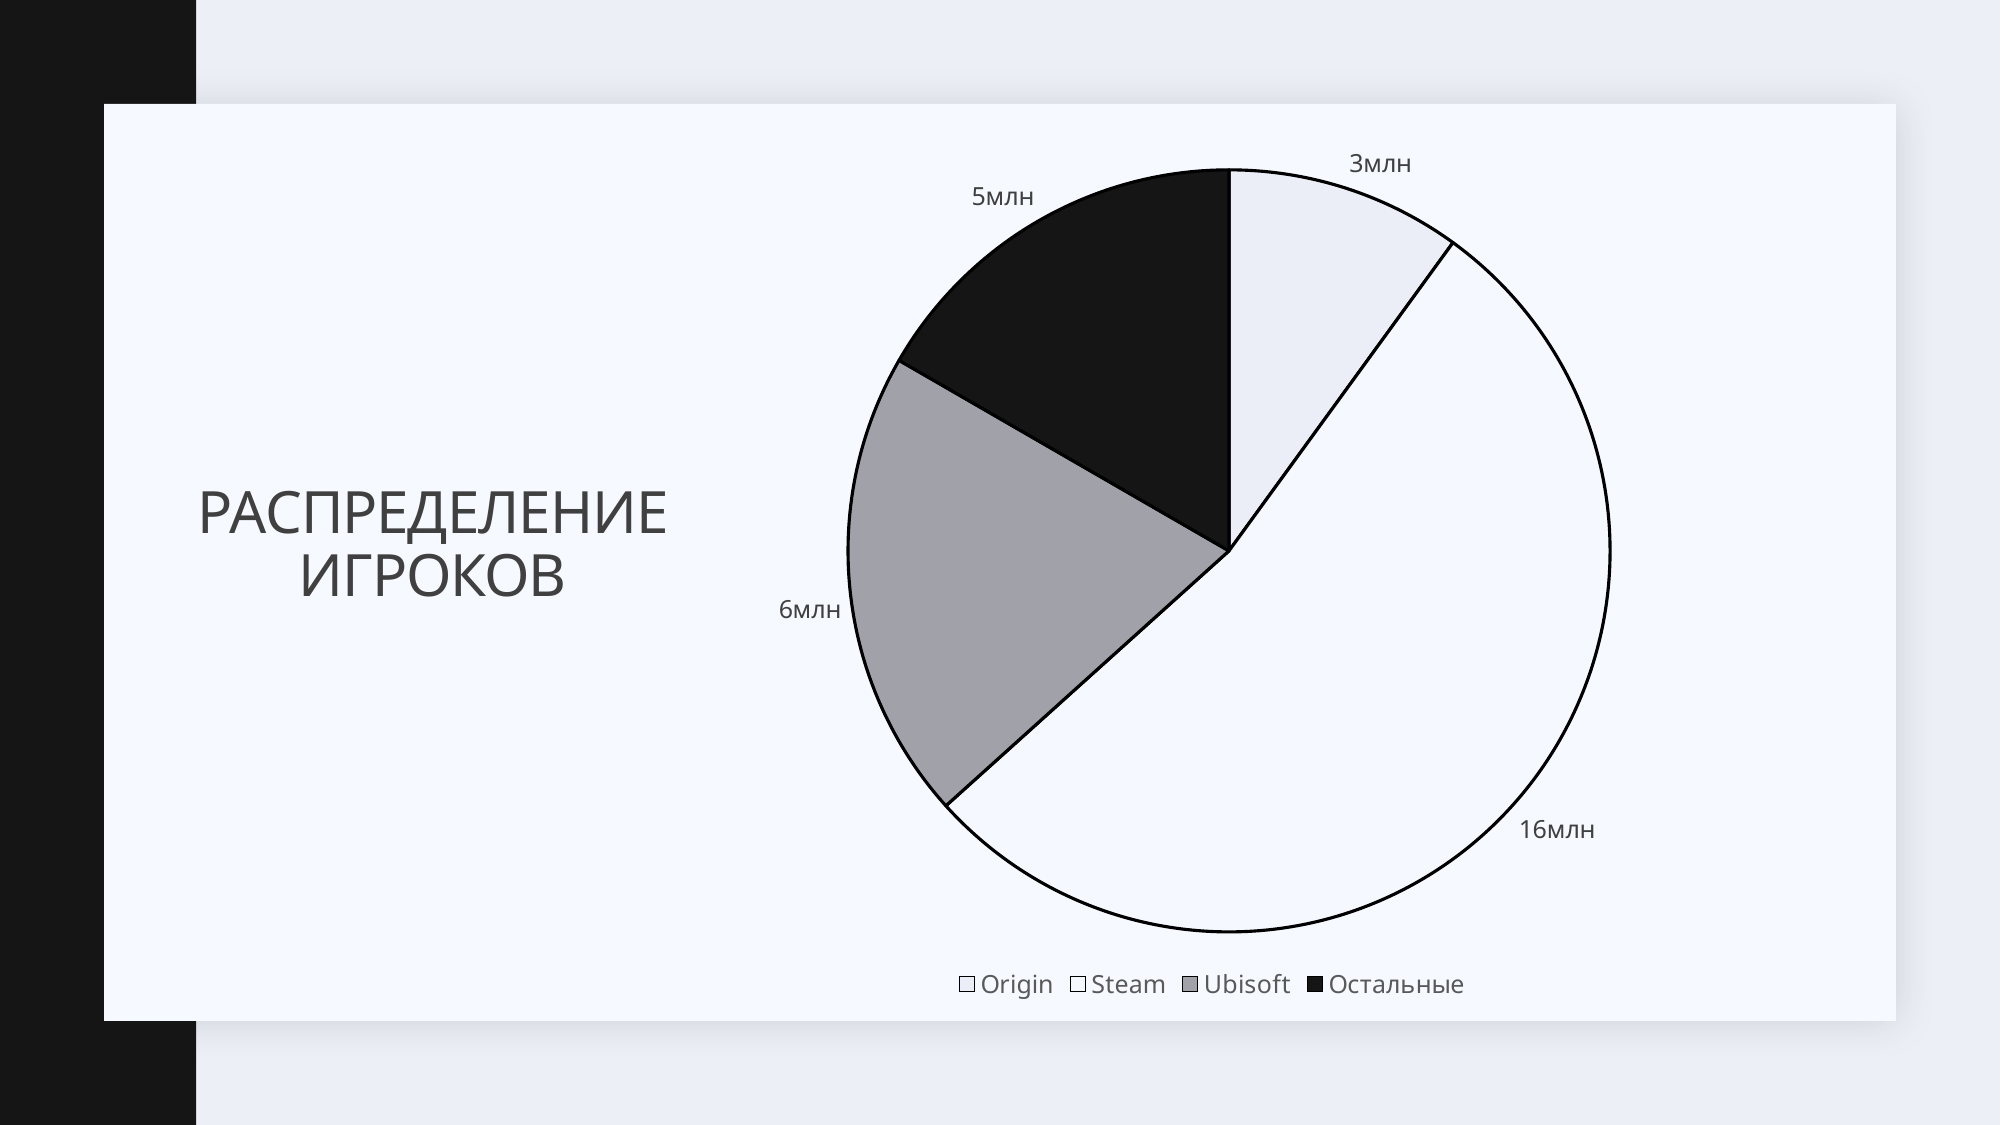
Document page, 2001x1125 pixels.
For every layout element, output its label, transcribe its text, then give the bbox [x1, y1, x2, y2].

title Распределение игроков [137, 440, 542, 653]
chart [544, 117, 1880, 1008]
